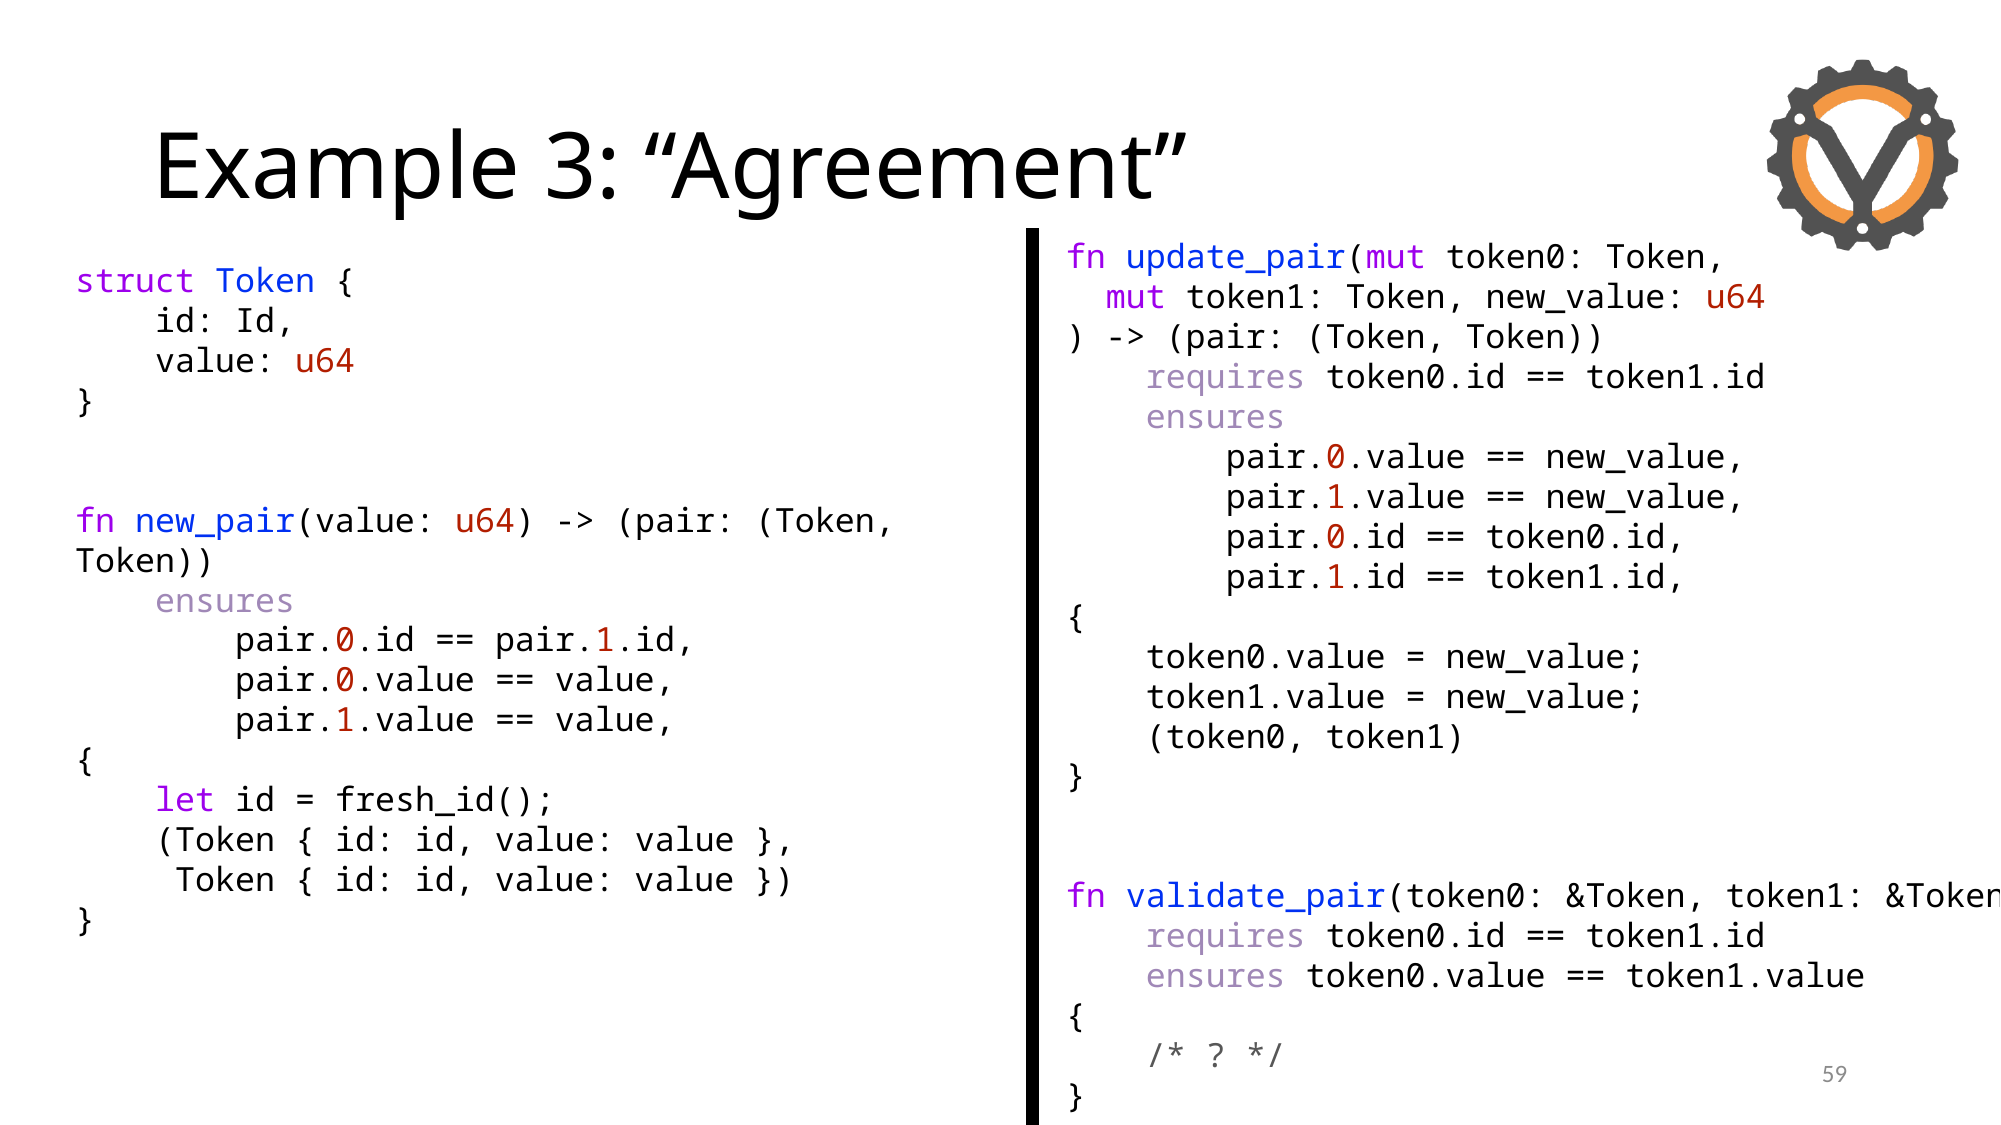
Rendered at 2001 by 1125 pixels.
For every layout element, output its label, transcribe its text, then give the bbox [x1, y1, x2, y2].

text_box fn update_pair(mut token0: Token, mut token1: Token, new_value: u64 ) -> (pair: (Token, Token)) requires token0.id == token1.id ensures pair.0.value == new_value, pair.1.value == new_value, pair.0.id == token0.id, pair.1.id == token1.id, { token0.value = new_value; token1.value = new_value; (token0, token1) } fn validate_pair(token0: &Token, token1: &Token) requires token0.id == token1.id ensures token0.value == token1.value { /* ? */ } [1051, 228, 2000, 1122]
text_box struct Token { id: Id, value: u64 } fn new_pair(value: u64) -> (pair: (Token, Token)) ensures pair.0.id == pair.1.id, pair.0.value == value, pair.1.value == value, { let id = fresh_id(); (Token { id: id, value: value }, Token { id: id, value: value }) } [60, 251, 1000, 946]
title Example 3: “Agreement” [137, 59, 1751, 278]
picture [1766, 59, 1959, 228]
